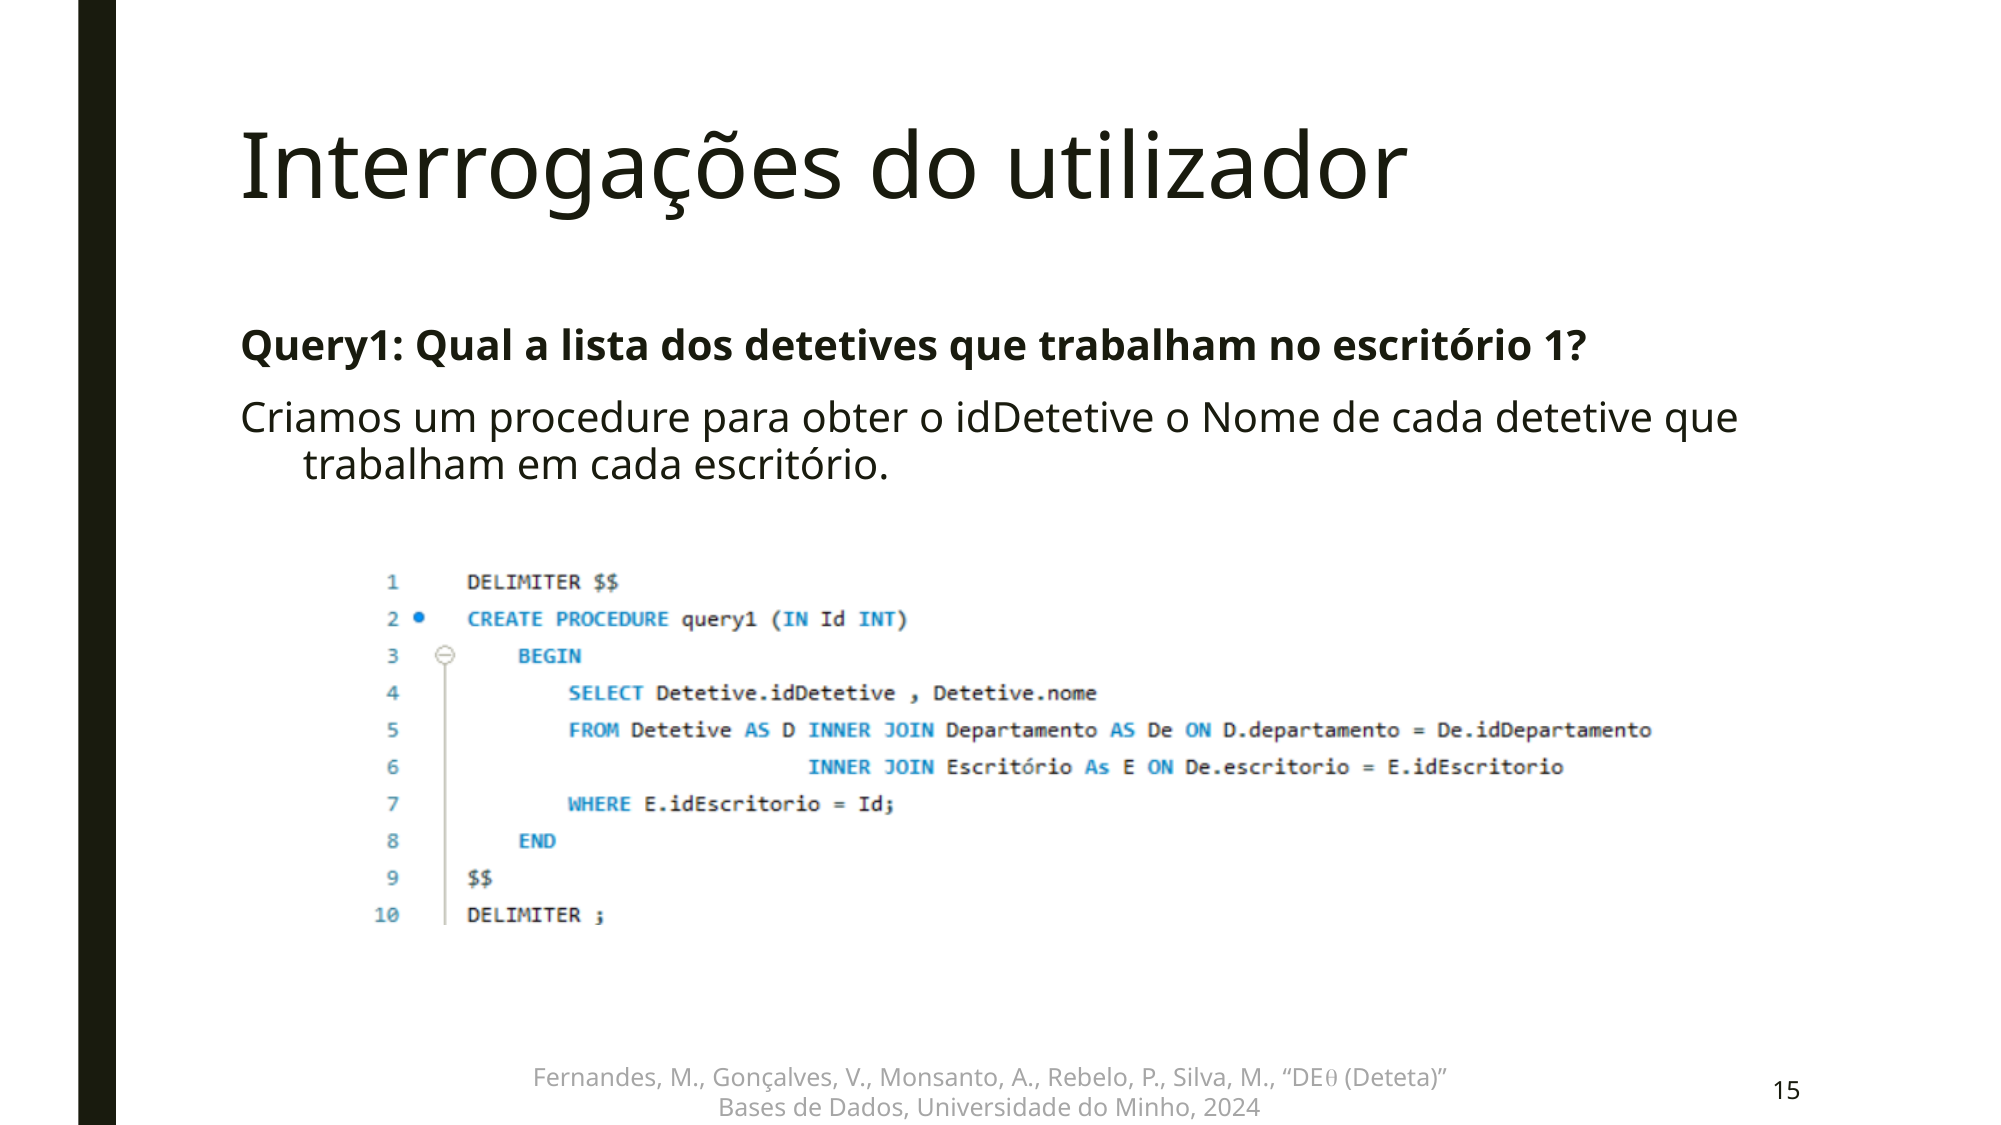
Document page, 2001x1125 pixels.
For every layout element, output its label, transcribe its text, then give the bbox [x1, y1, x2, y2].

footer Fernandes, M., Gonçalves, V., Monsanto, A., Rebelo, P., Silva, M., “DEq (Deteta)” Bases de Dados, Universidade do Minho, 2024 [474, 1058, 1505, 1125]
title Interrogações do utilizador [225, 112, 1800, 315]
list Query1: Qual a lista dos detetives que trabalham no escritório 1? Criamos um procedure para obter o idDetetive o Nome de cada detetive que trabalham em cada escritório. [225, 315, 1800, 903]
slide_number 15 [1553, 1058, 1816, 1125]
picture [359, 563, 1665, 925]
